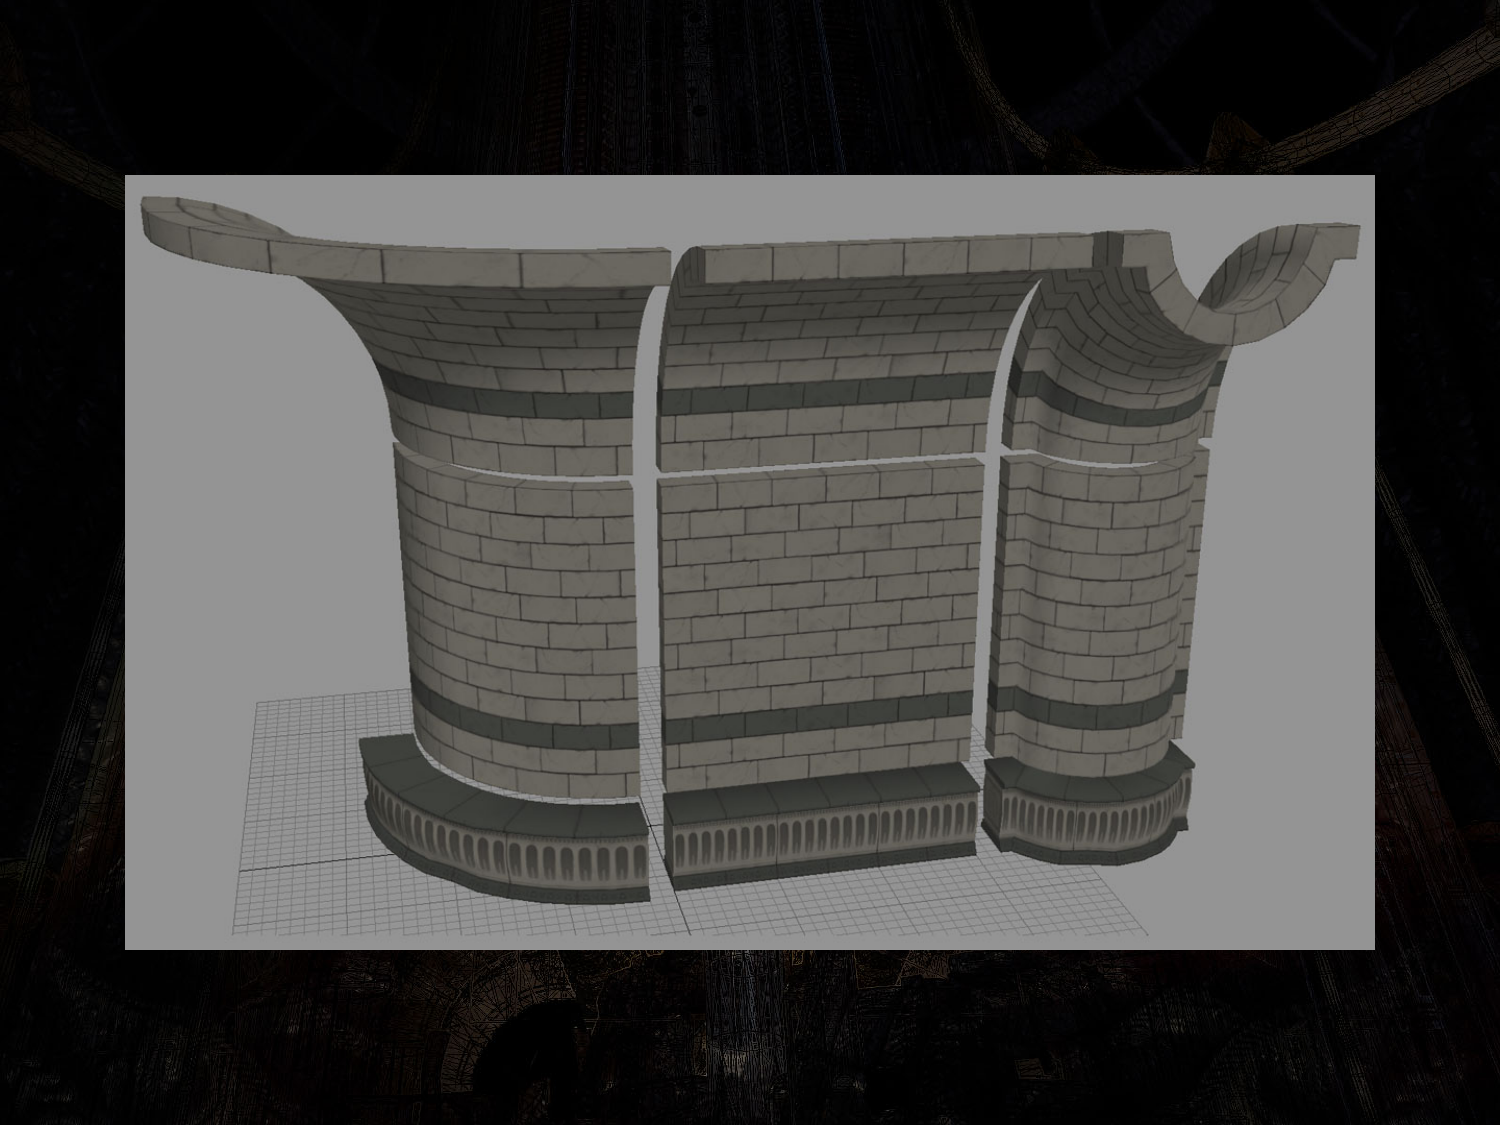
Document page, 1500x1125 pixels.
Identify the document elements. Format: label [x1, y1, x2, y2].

text_box [87, 75, 1438, 181]
picture [0, 0, 1500, 1125]
